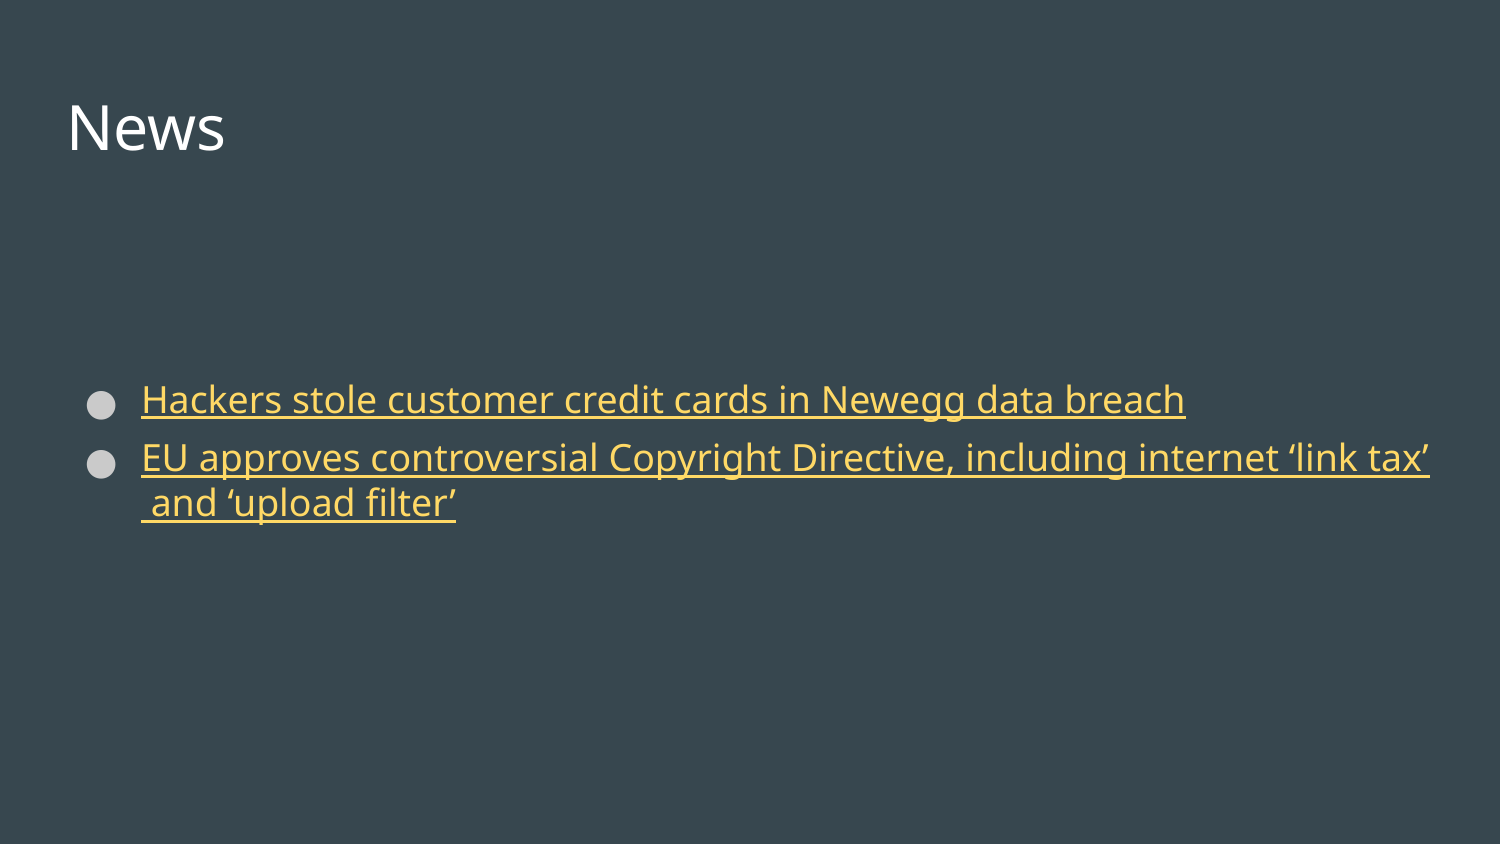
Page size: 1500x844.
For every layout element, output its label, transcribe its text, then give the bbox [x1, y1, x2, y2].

list Hackers stole customer credit cards in Newegg data breach EU approves controversial Copyright Directive, including internet ‘link tax’ and ‘upload filter’ [51, 189, 1449, 750]
title News [51, 72, 1449, 167]
